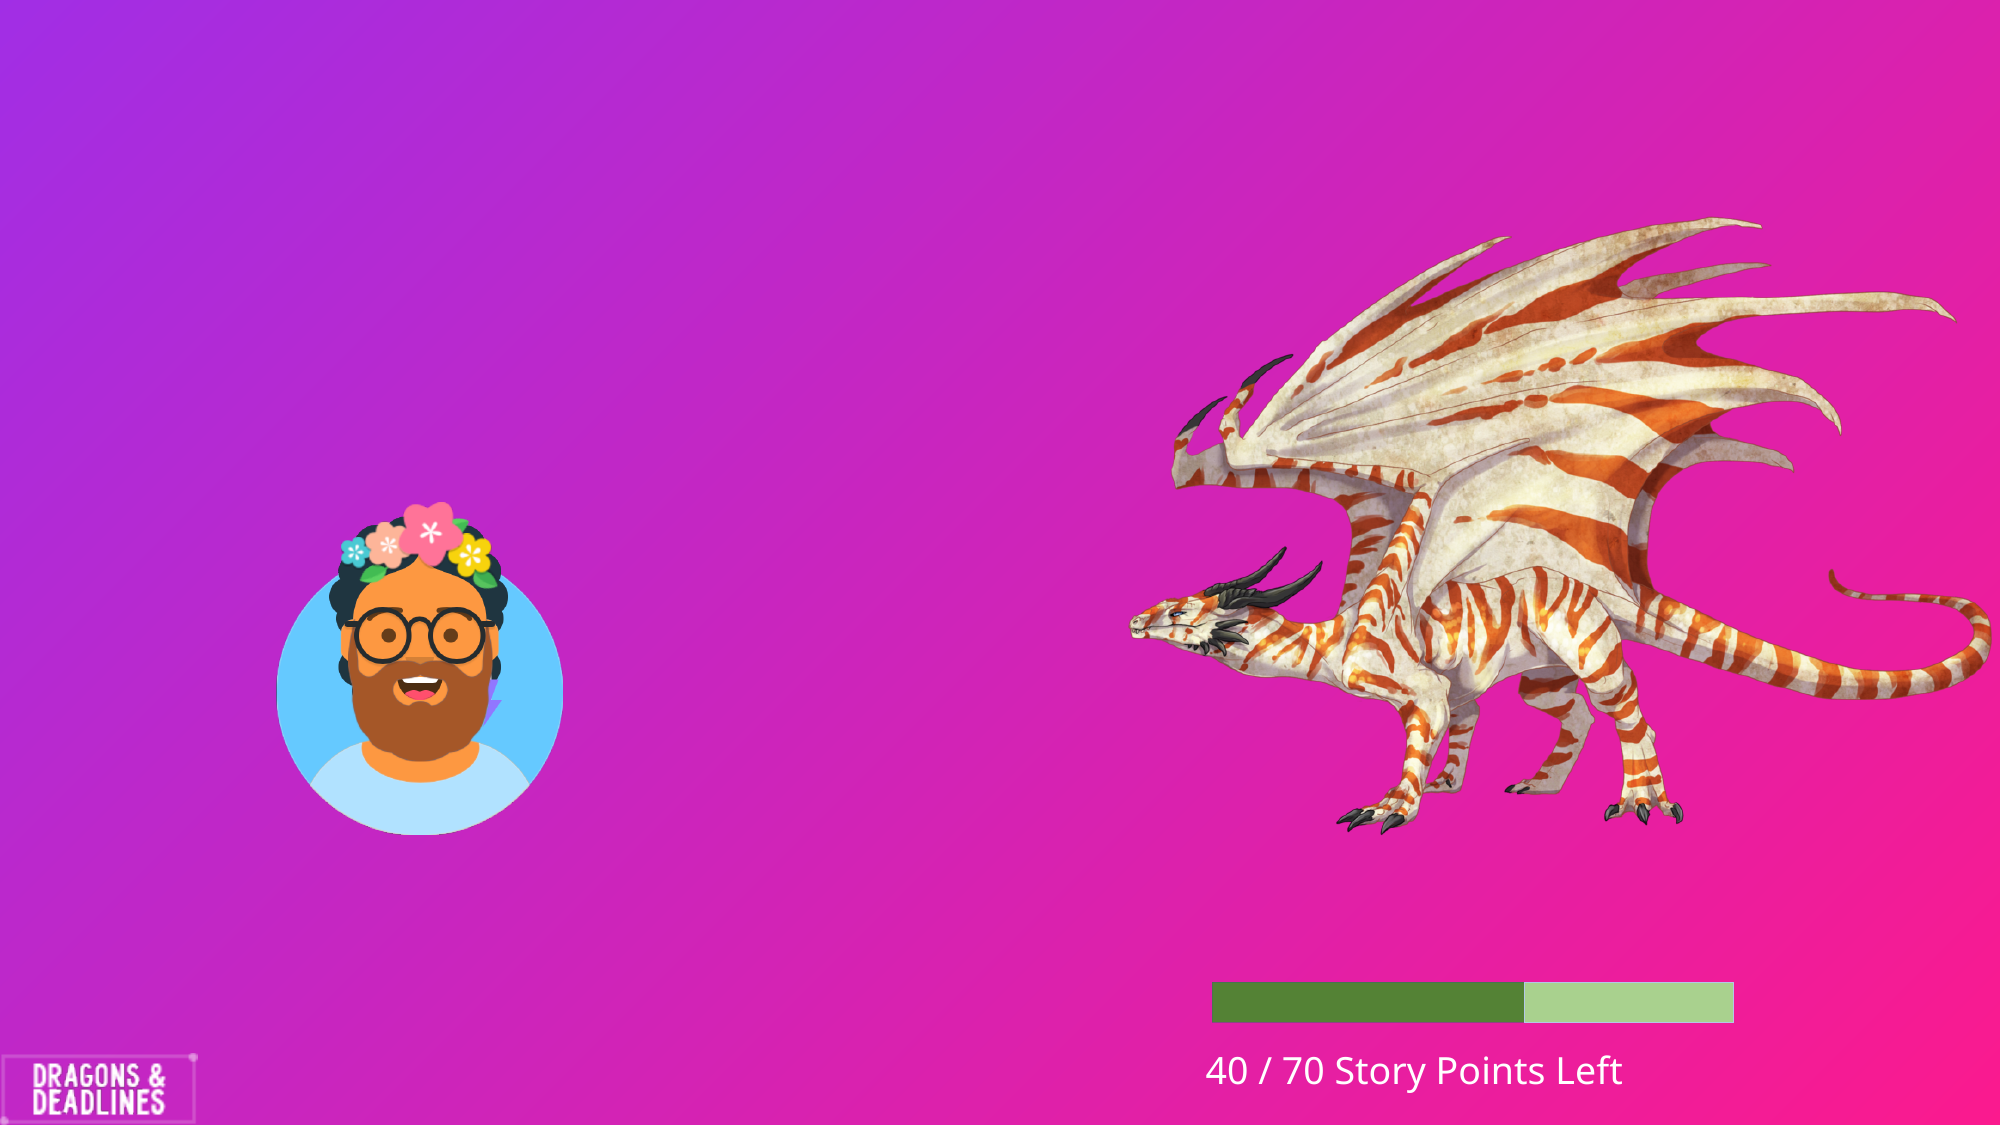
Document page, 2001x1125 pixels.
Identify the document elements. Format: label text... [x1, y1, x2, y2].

text_box 40 / 70 Story Points Left [1190, 1039, 1639, 1100]
picture [0, 1053, 198, 1125]
text_box [1523, 981, 1734, 1023]
picture [1120, 200, 2000, 858]
text_box [1211, 981, 1523, 1023]
picture [262, 502, 577, 835]
